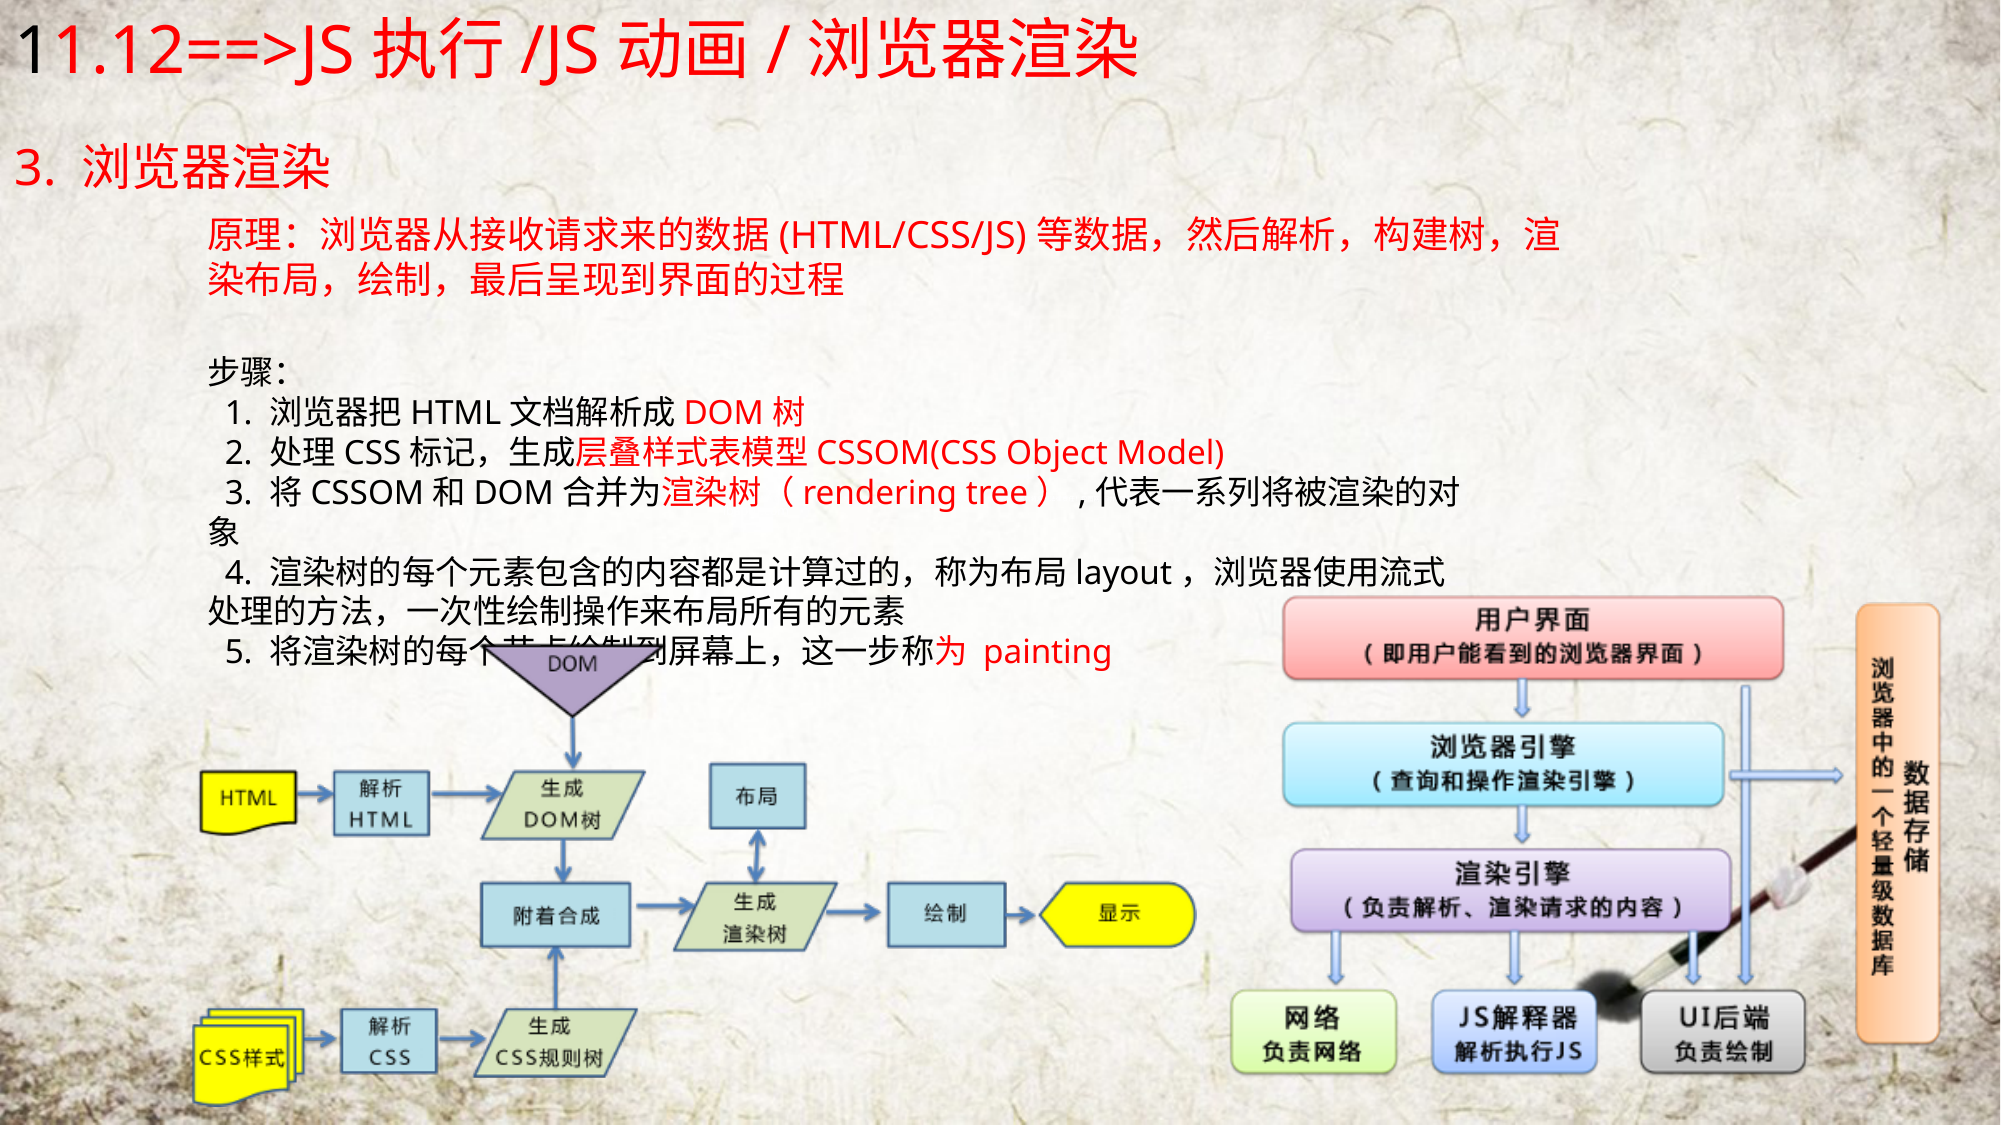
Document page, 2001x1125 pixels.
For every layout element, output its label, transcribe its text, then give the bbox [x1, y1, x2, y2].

text_box 3. 浏览器渲染 [0, 127, 554, 203]
text_box 原理：浏览器从接收请求来的数据(HTML/CSS/JS)等数据，然后解析，构建树，渲染布局，绘制，最后呈现到界面的过程 [192, 203, 1580, 309]
text_box 步骤： 1. 浏览器把HTML文档解析成DOM树 2. 处理CSS标记，生成层叠样式表模型CSSOM(CSS Object Model) 3. 将CSSOM和DOM合并为渲染树（rendering tree）,代表一系列将被渲染的对象 4. 渲染树的每个元素包含的内容都是计算过的，称为布局layout，浏览器使用流式处理的方法，一次性绘制操作来布局所有的元素 5. 将渲染树的每个节点绘制到屏幕上，这一步称为 painting [192, 343, 1484, 678]
picture [0, 0, 2001, 1125]
text_box 11.12==>JS执行/JS动画/浏览器渲染 [0, 0, 1580, 95]
